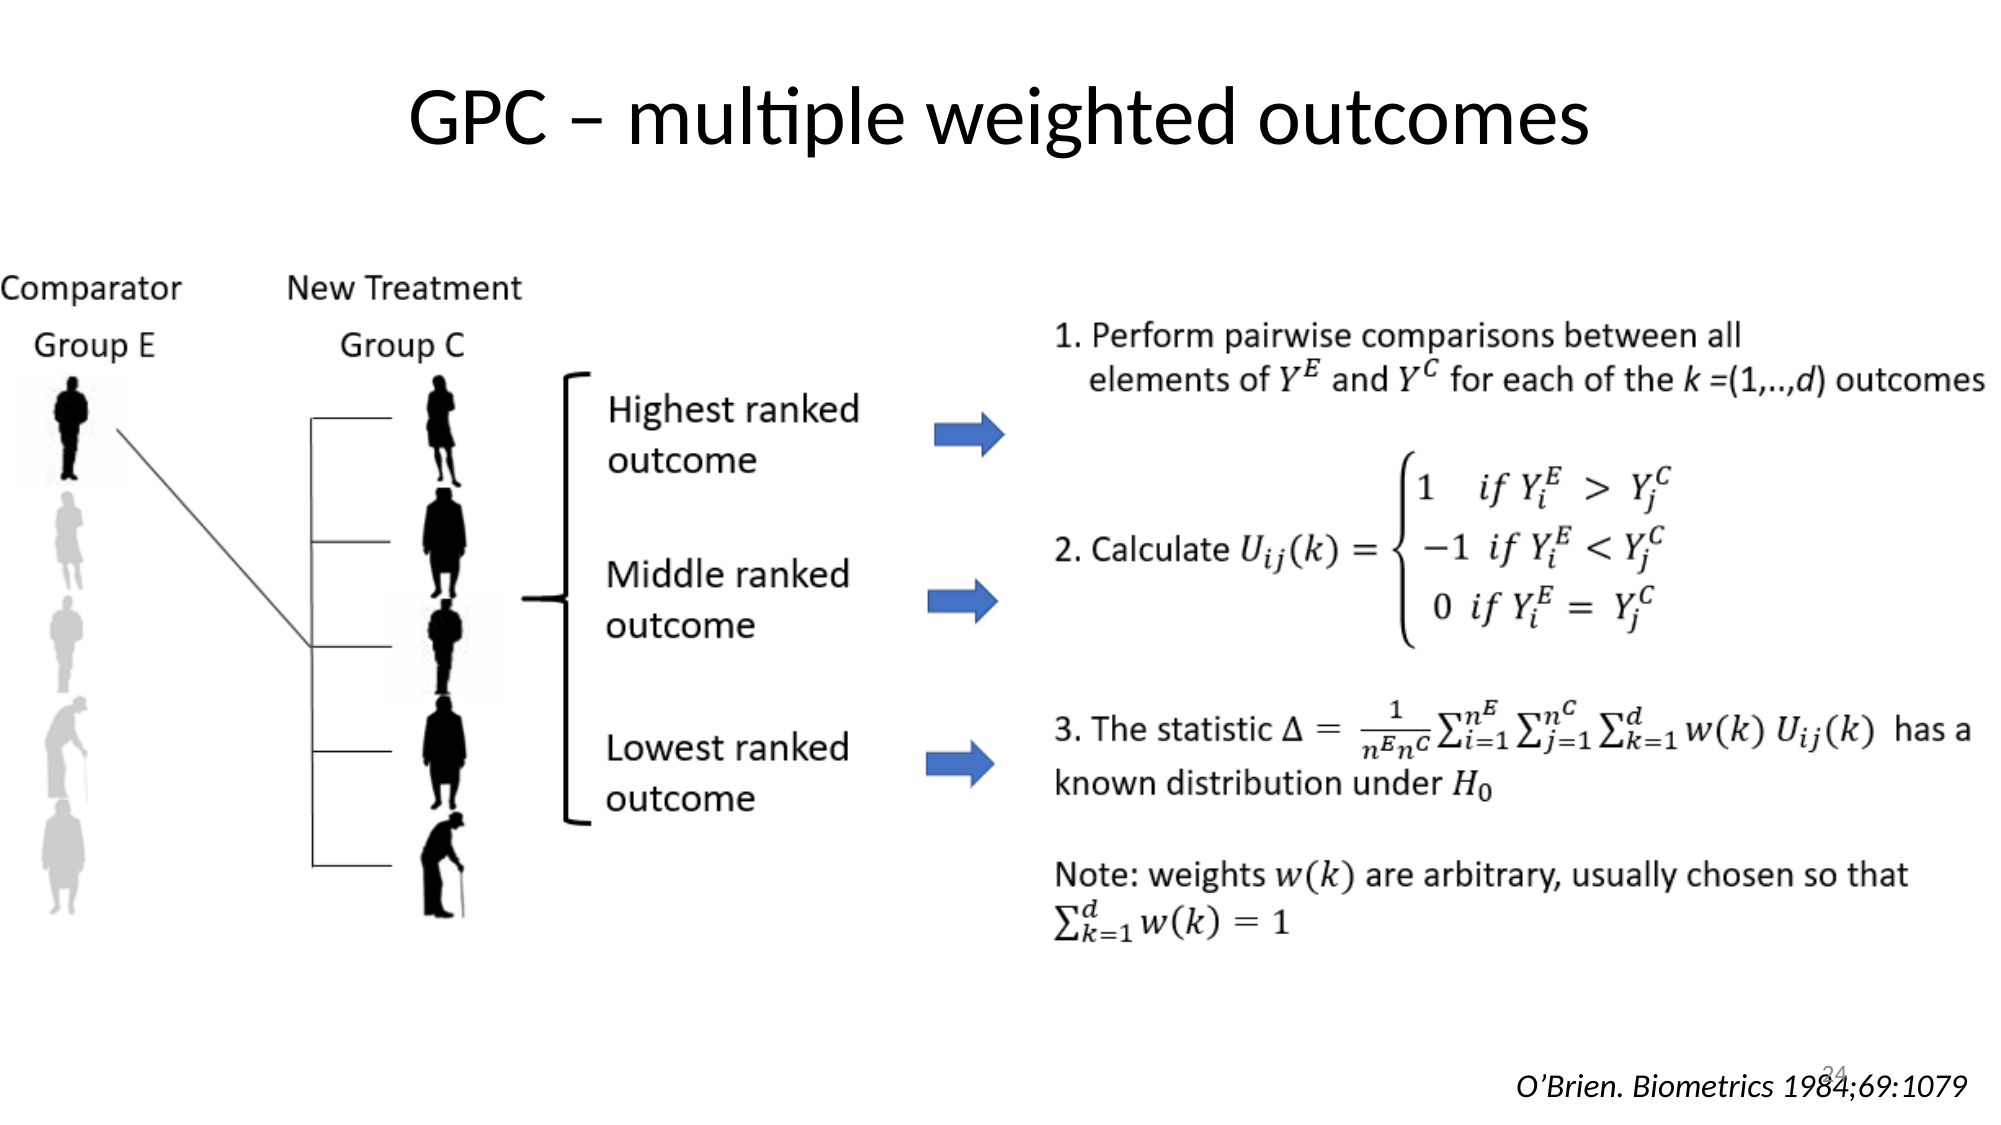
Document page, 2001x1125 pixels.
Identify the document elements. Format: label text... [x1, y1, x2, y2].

picture [0, 251, 1990, 971]
title GPC – multiple weighted outcomes [353, 9, 1647, 227]
slide_number ‹#› [1412, 1042, 1863, 1103]
text_box O’Brien. Biometrics 1984;69:1079 [1501, 1056, 1990, 1112]
